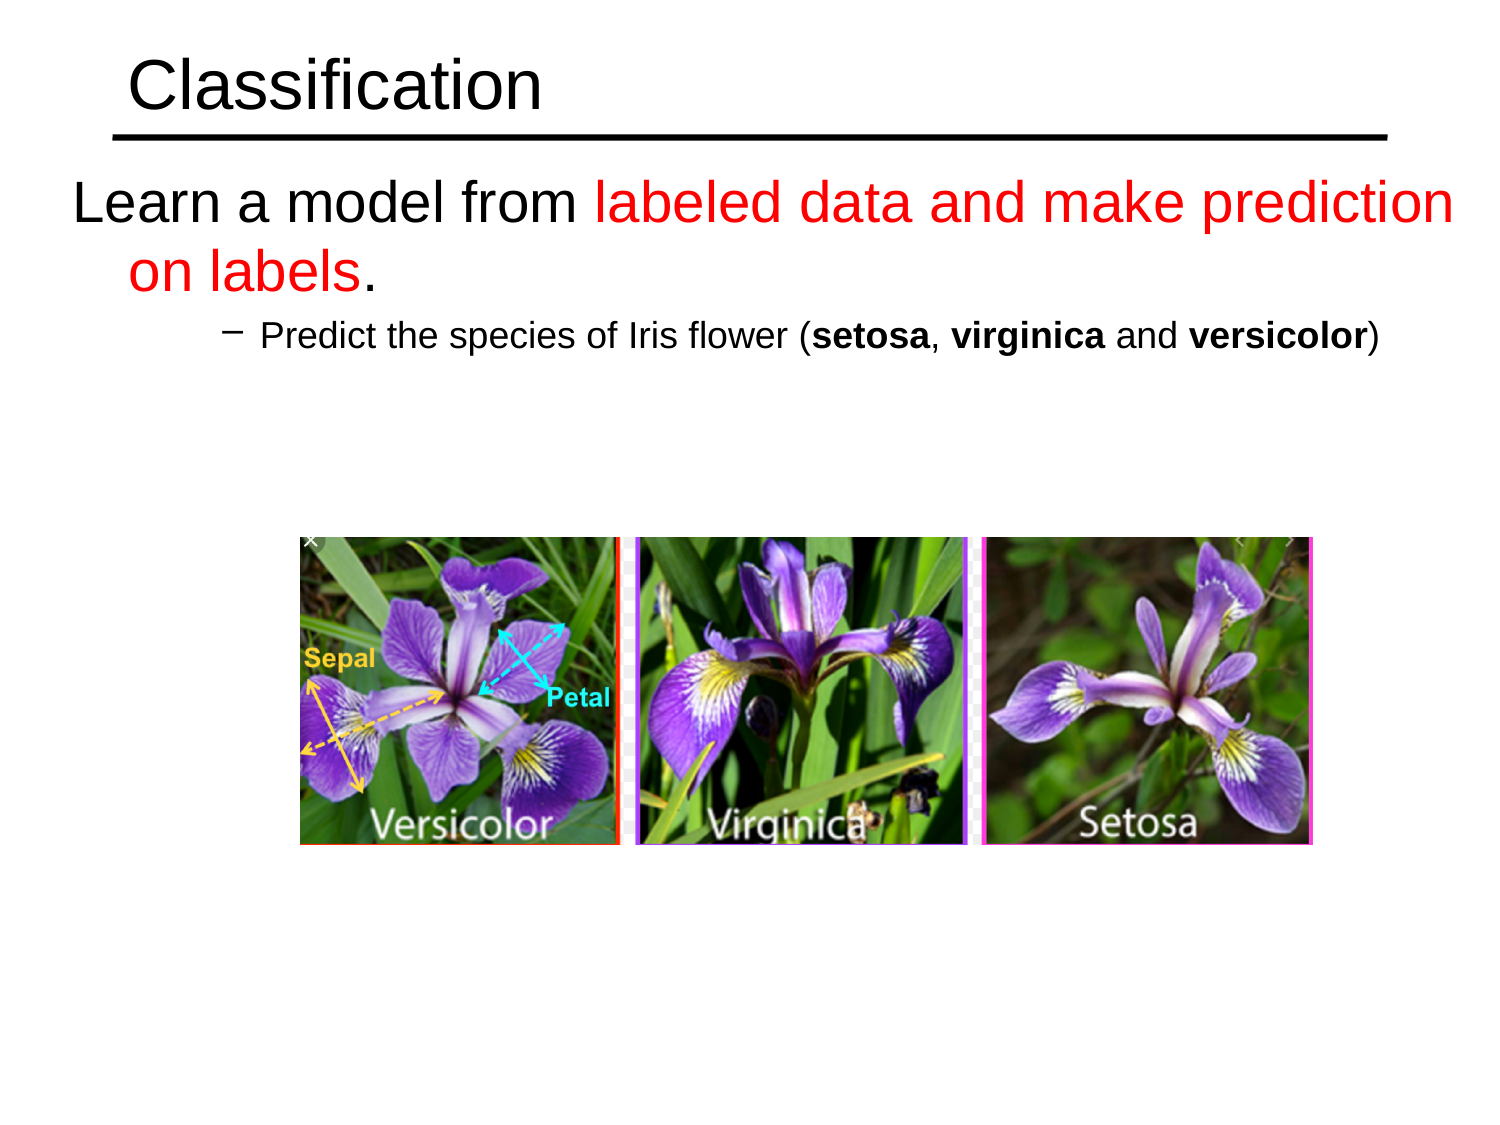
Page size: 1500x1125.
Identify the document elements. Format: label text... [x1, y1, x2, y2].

list Learn a model from labeled data and make prediction on labels. Predict the species of Iris flower (setosa, virginica and versicolor) [57, 155, 1483, 1044]
picture [299, 537, 1313, 846]
title Classification [112, 12, 1388, 151]
